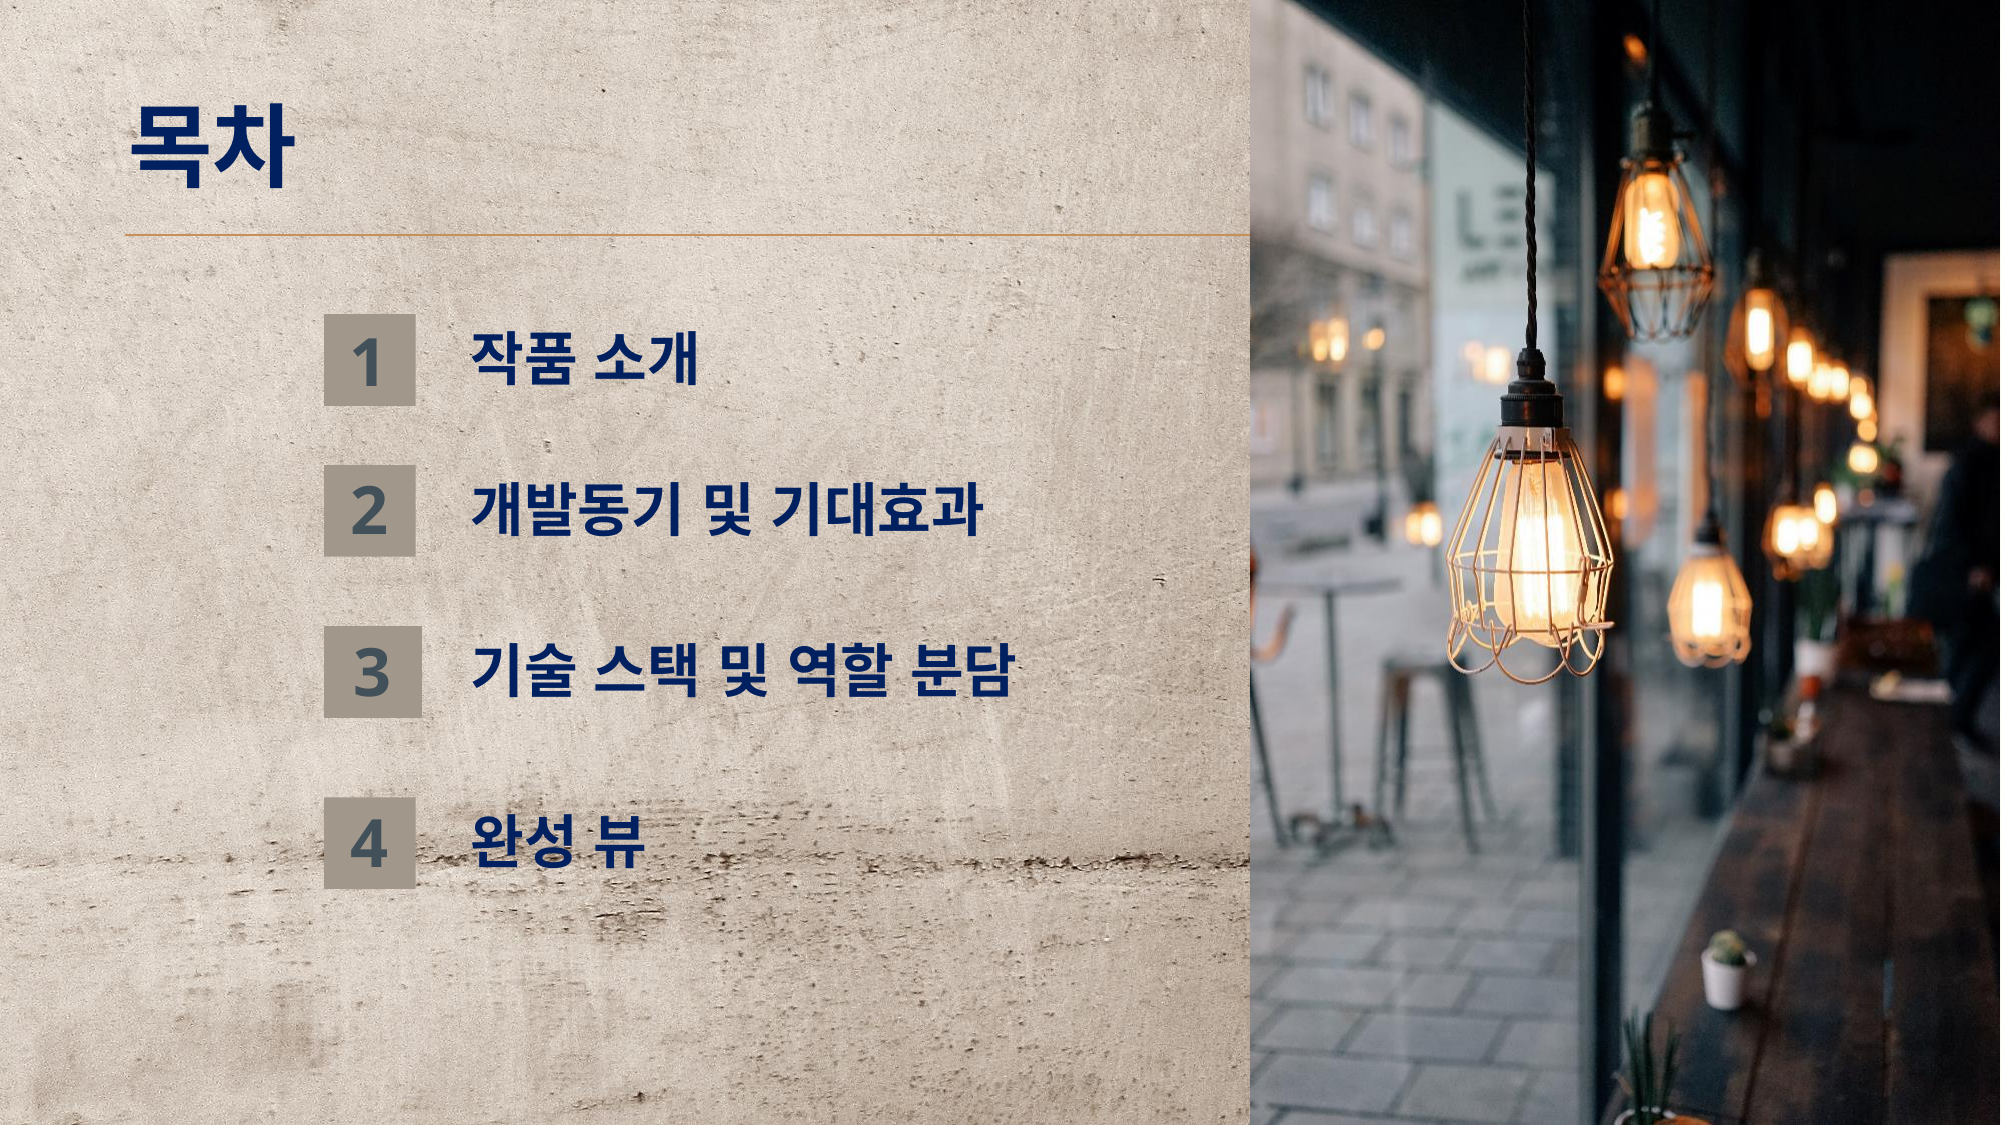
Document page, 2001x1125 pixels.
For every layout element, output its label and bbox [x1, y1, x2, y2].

text_box [323, 621, 1078, 719]
picture [0, 0, 2001, 1125]
text_box [323, 460, 1060, 557]
text_box [323, 792, 875, 890]
text_box [323, 312, 875, 409]
